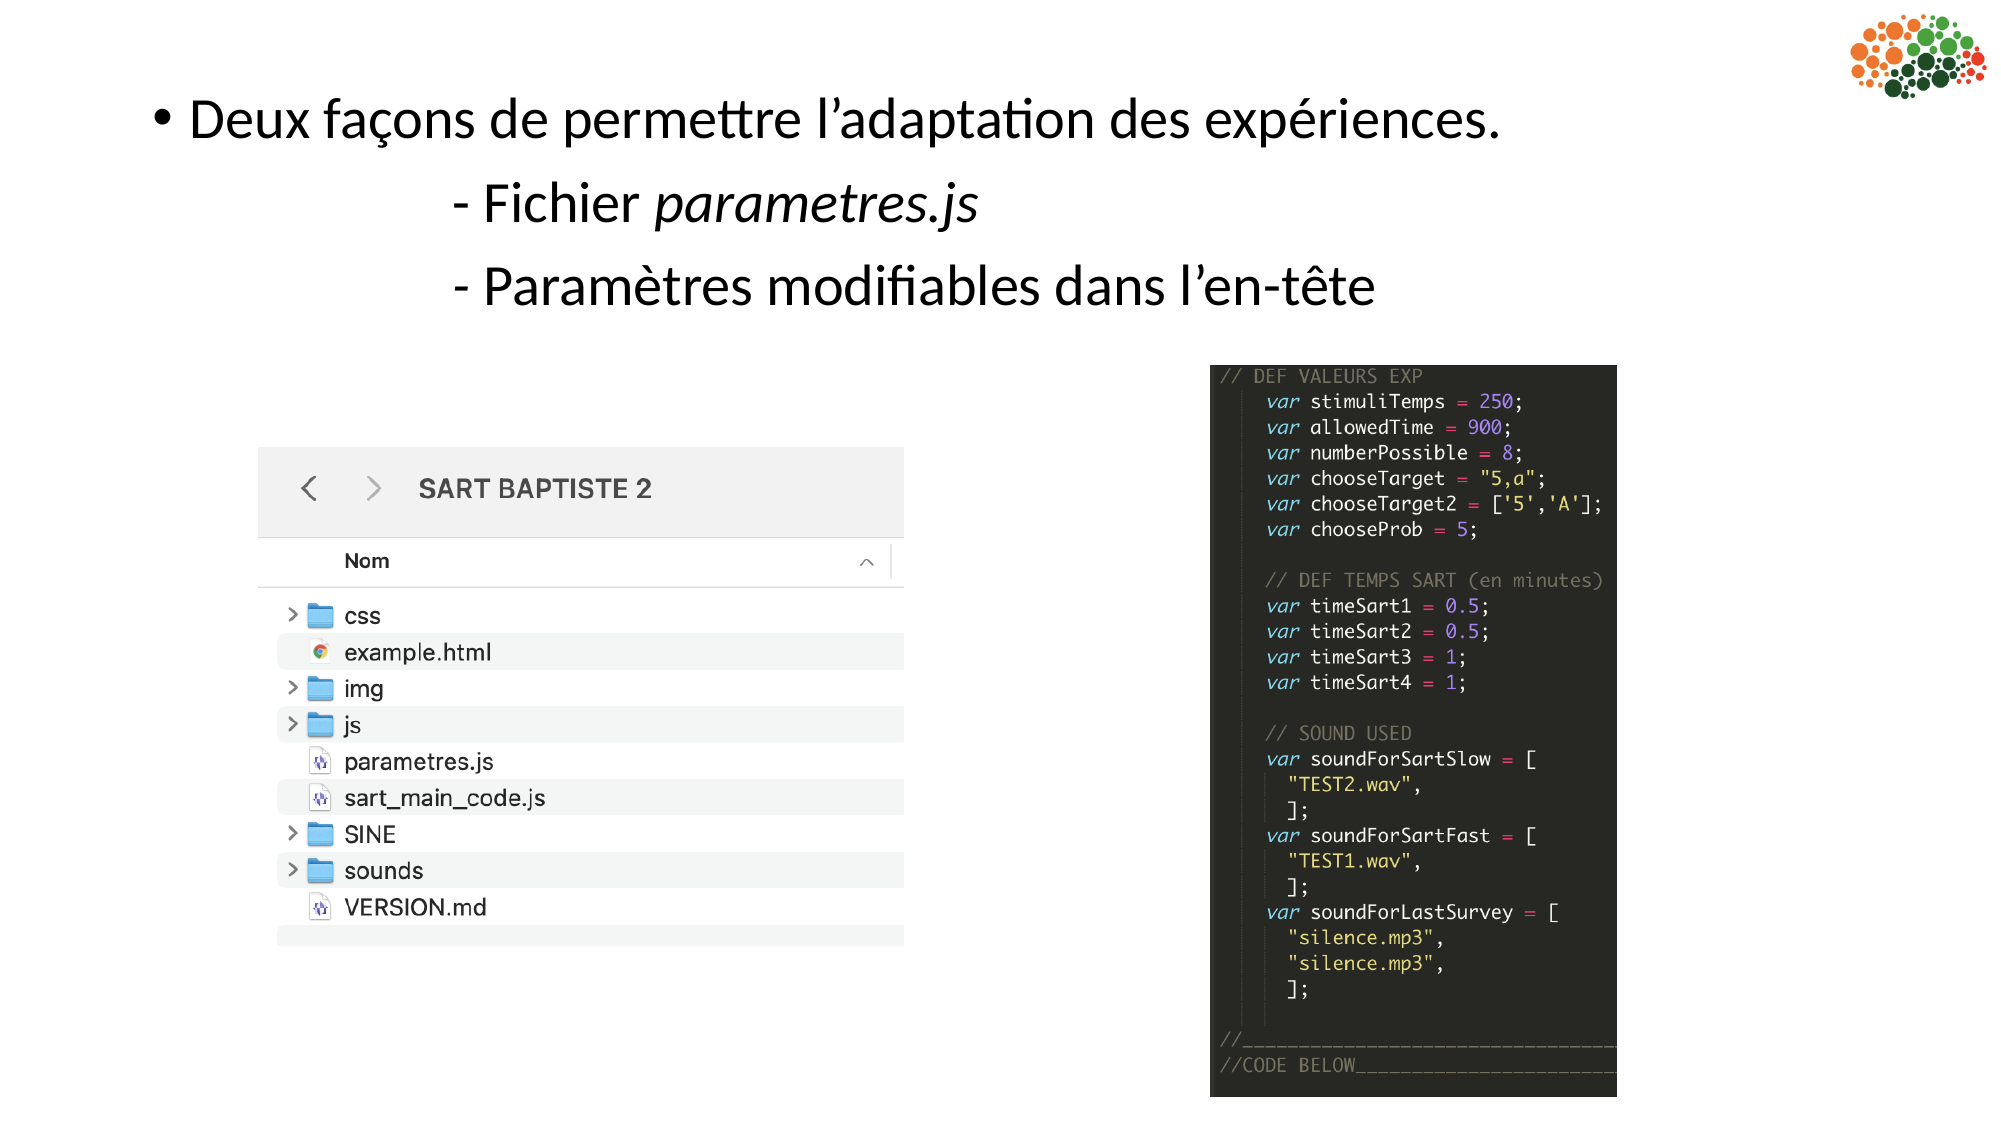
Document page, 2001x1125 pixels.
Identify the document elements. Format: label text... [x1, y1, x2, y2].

picture [1210, 365, 1617, 1097]
picture [1831, 0, 2000, 113]
picture [258, 447, 904, 946]
list Deux façons de permettre l’adaptation des expériences. - Fichier parametres.js - Paramètres modifiables dans l’en-tête [137, 80, 1863, 795]
